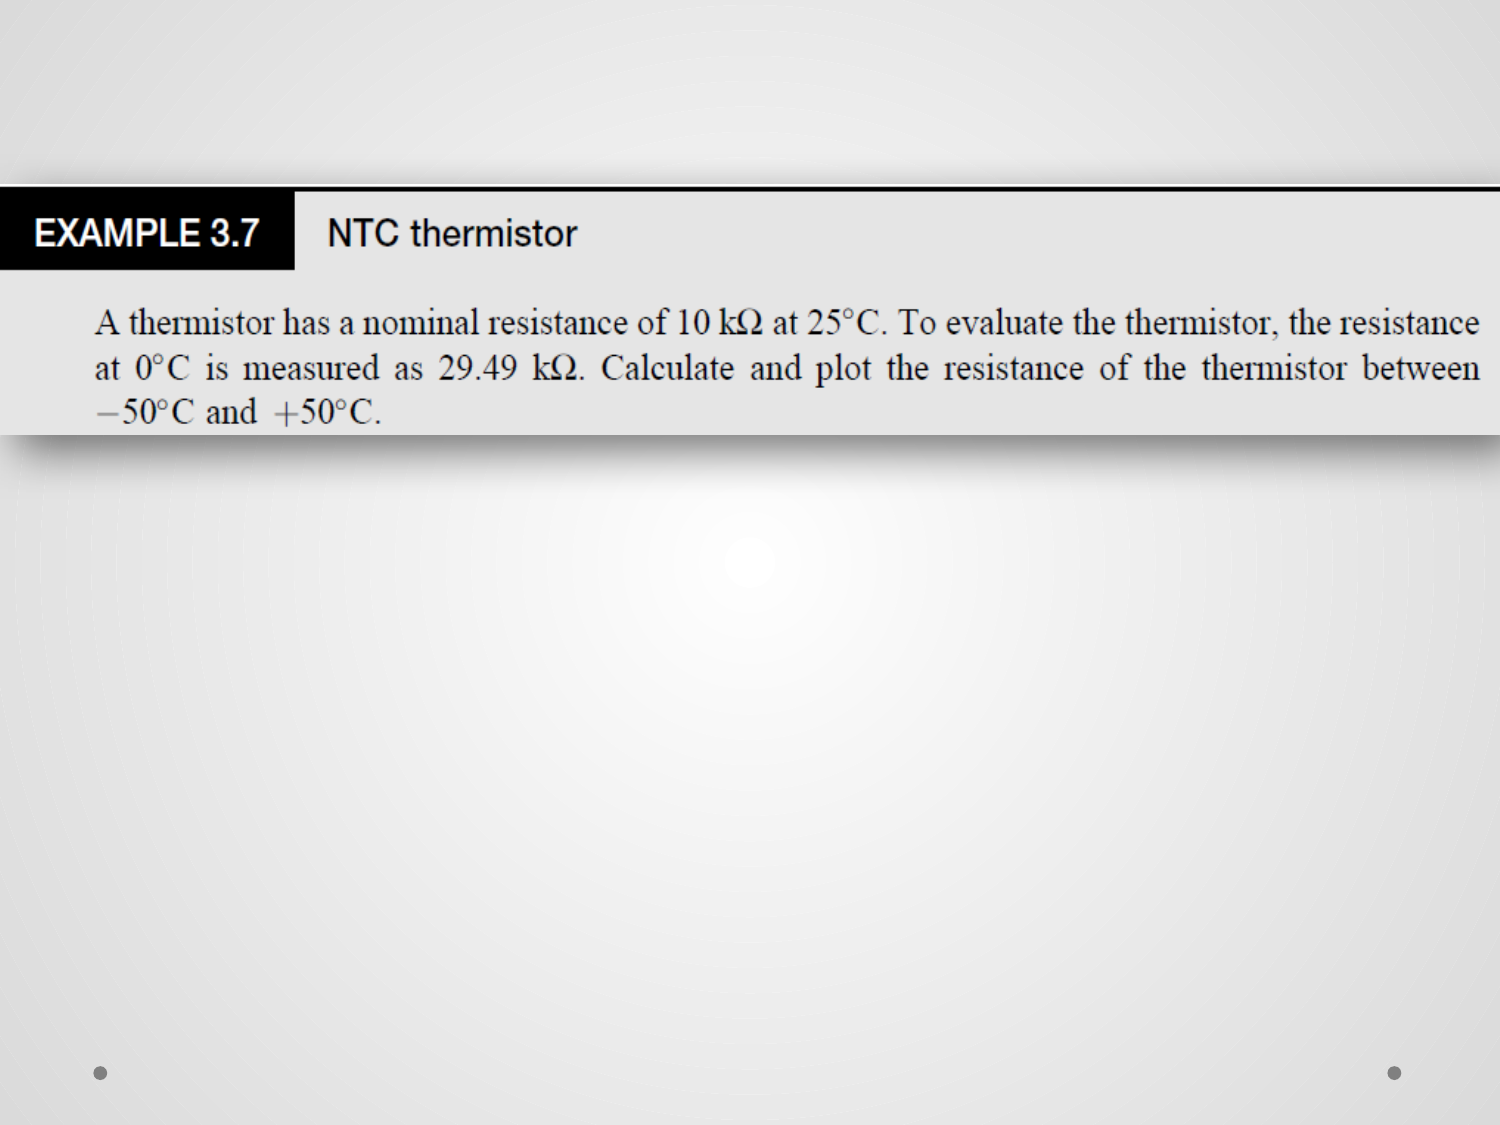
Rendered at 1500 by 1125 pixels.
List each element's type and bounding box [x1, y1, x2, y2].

picture [0, 184, 1500, 435]
